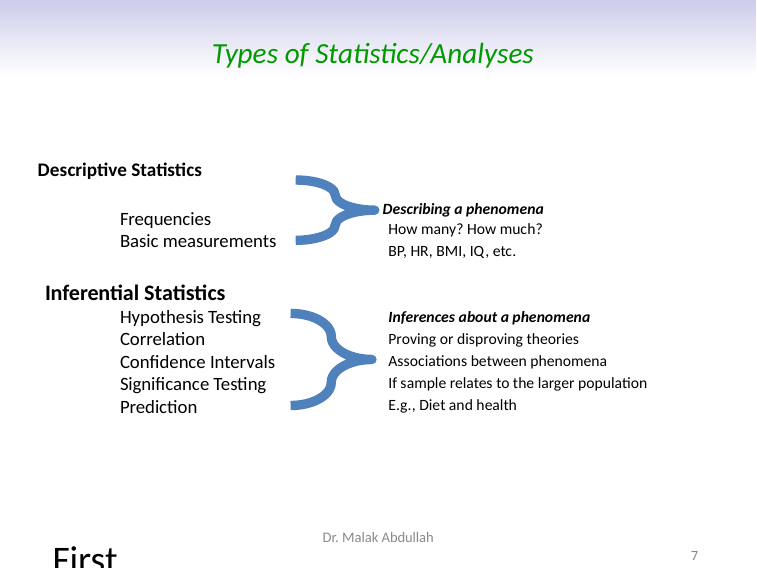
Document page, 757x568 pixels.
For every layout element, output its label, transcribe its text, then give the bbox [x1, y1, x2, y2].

text_box How many? How much? BP, HR, BMI, IQ, etc. Inferences about a phenomena Proving or disproving theories Associations between phenomena If sample relates to the larger population E.g., Diet and health [382, 215, 728, 488]
text_box [290, 313, 372, 406]
list Descriptive Statistics [37, 157, 372, 181]
slide_number First Semester 2021-2022 [37, 527, 212, 568]
slide_number 7 [691, 548, 749, 564]
title Types of Statistics/Analyses [211, 34, 579, 141]
picture [0, 0, 756, 74]
list Describing a phenomena [382, 177, 634, 215]
list Frequencies Basic measurements Inferential Statistics Hypothesis Testing Correlation Confidence Intervals Significance Testing Prediction [45, 206, 296, 479]
footer Dr. Malak Abdullah [257, 527, 500, 568]
text_box [295, 180, 375, 241]
